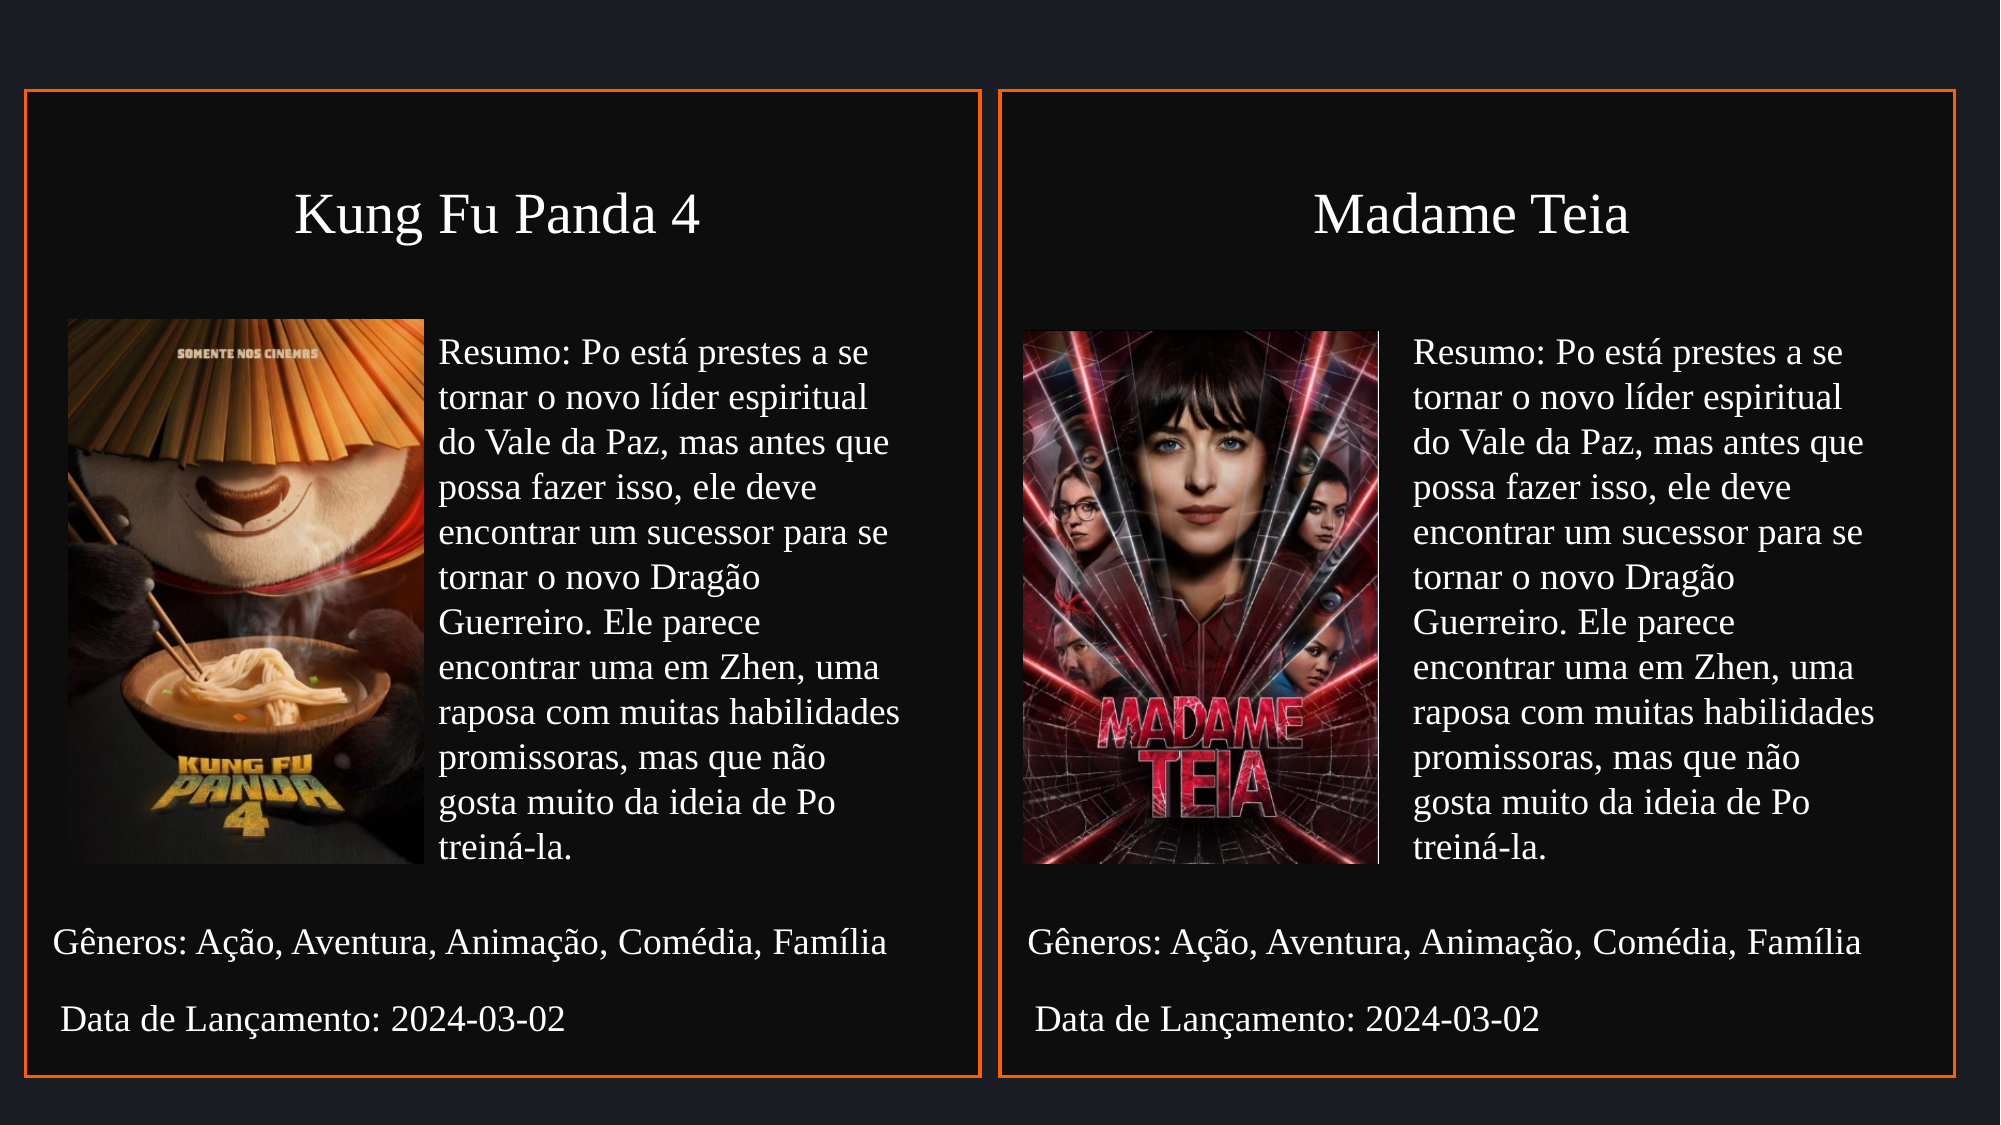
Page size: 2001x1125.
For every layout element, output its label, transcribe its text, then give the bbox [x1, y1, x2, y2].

picture [68, 318, 425, 865]
text_box Data de Lançamento: 2024-03-02 [45, 986, 612, 1046]
text_box Resumo: Po está prestes a se tornar o novo líder espiritual do Vale da Paz, mas antes que possa fazer isso, ele deve encontrar um sucessor para se tornar o novo Dragão Guerreiro. Ele parece encontrar uma em Zhen, uma raposa com muitas habilidades promissoras, mas que não gosta muito da ideia de Po treiná-la. [423, 319, 926, 875]
picture [1022, 330, 1379, 865]
text_box Gêneros: Ação, Aventura, Animação, Comédia, Família [37, 909, 957, 970]
text_box [998, 89, 1956, 1078]
text_box Gêneros: Ação, Aventura, Animação, Comédia, Família [1012, 909, 1932, 970]
text_box Kung Fu Panda 4 [126, 167, 869, 253]
text_box [24, 89, 982, 1078]
text_box Data de Lançamento: 2024-03-02 [1019, 986, 1587, 1046]
text_box Resumo: Po está prestes a se tornar o novo líder espiritual do Vale da Paz, mas antes que possa fazer isso, ele deve encontrar um sucessor para se tornar o novo Dragão Guerreiro. Ele parece encontrar uma em Zhen, uma raposa com muitas habilidades promissoras, mas que não gosta muito da ideia de Po treiná-la. [1398, 319, 1900, 875]
text_box Madame Teia [1101, 167, 1843, 253]
